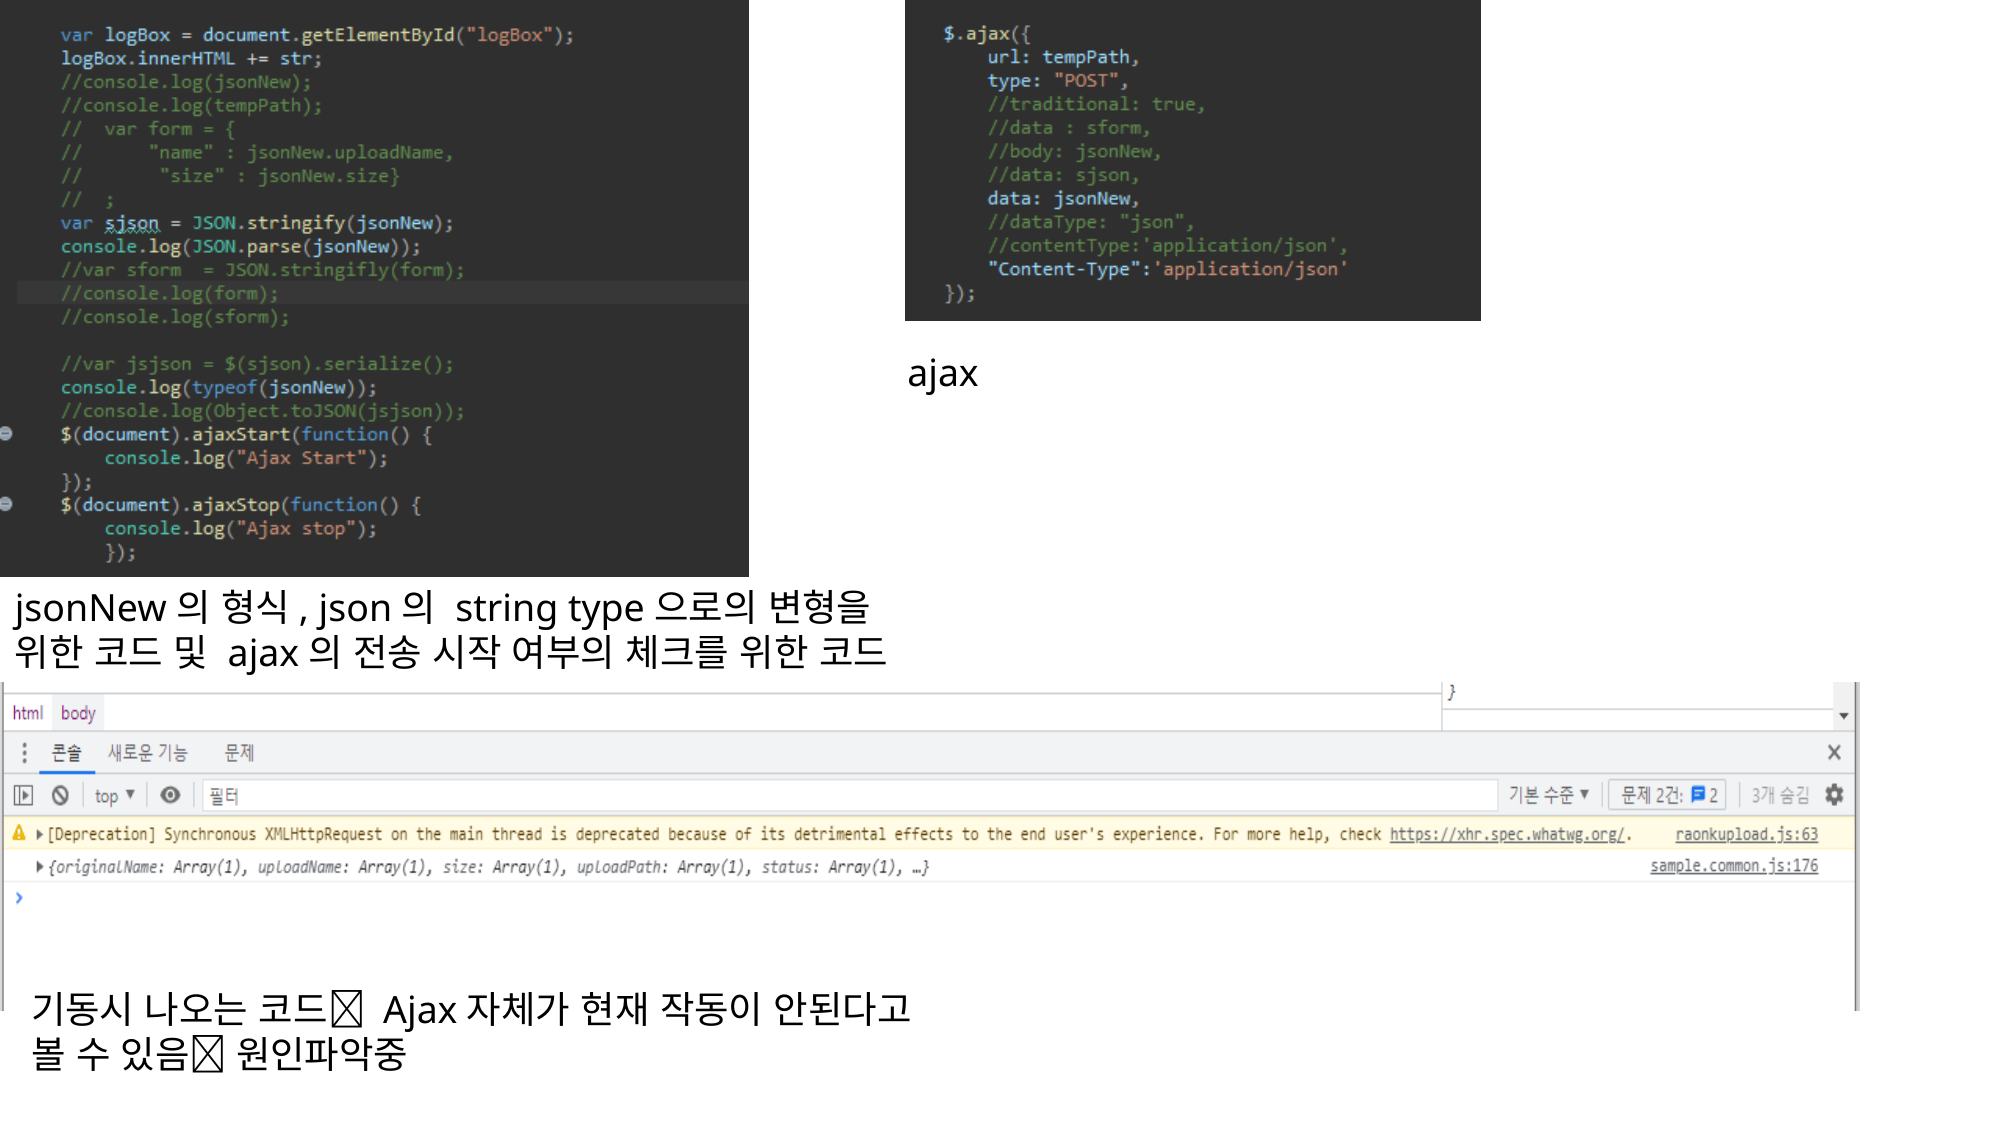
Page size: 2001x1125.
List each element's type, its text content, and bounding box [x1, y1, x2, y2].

text_box ajax [892, 341, 1502, 402]
picture [905, 0, 1481, 321]
picture [0, 682, 1860, 1011]
text_box jsonNew의 형식, json의 string type으로의 변형을 위한 코드 및 ajax의 전송 시작 여부의 체크를 위한 코드 [0, 576, 964, 682]
text_box 기동시 나오는 코드 Ajax자체가 현재 작동이 안된다고 볼 수 있음 원인파악중 [16, 1011, 964, 1084]
picture [0, 0, 749, 577]
